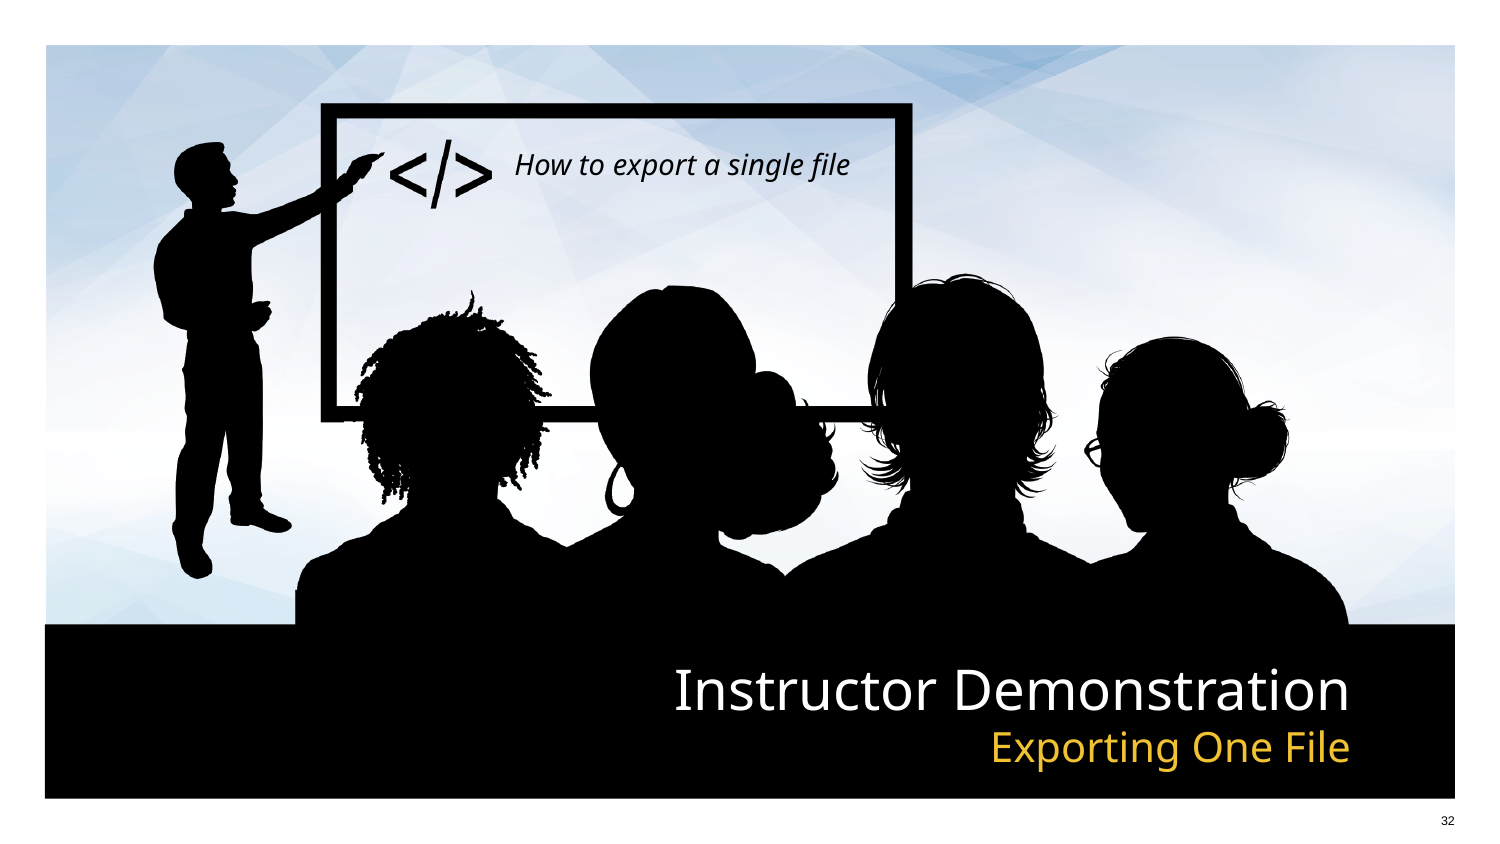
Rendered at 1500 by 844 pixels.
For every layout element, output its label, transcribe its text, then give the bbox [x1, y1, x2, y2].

text_box How to export a single file [499, 131, 900, 302]
picture [45, 0, 1468, 630]
slide_number 32 [1412, 813, 1455, 831]
title Exporting One File [0, 719, 1500, 799]
